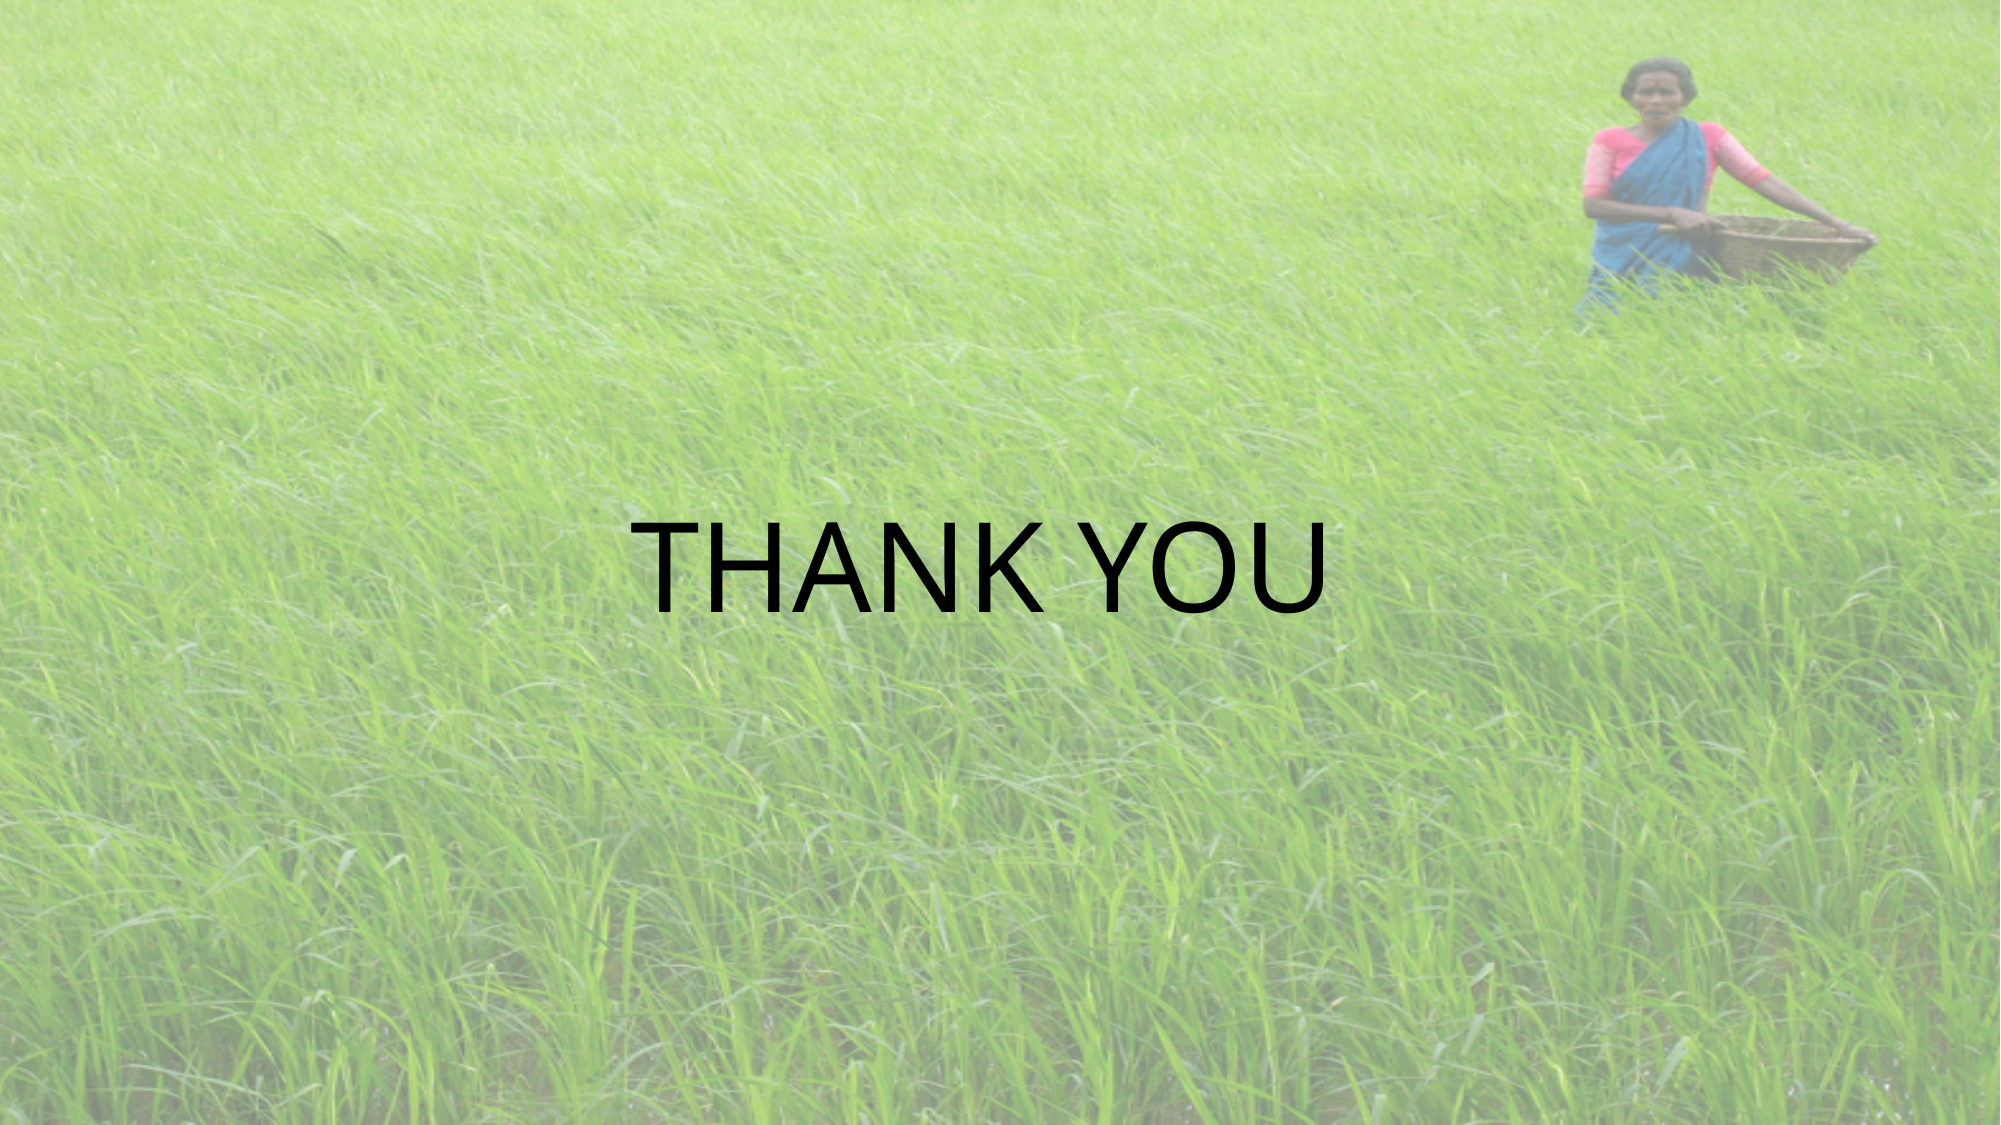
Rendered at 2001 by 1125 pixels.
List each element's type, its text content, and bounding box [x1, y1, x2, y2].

text_box THANK YOU [615, 480, 1385, 645]
